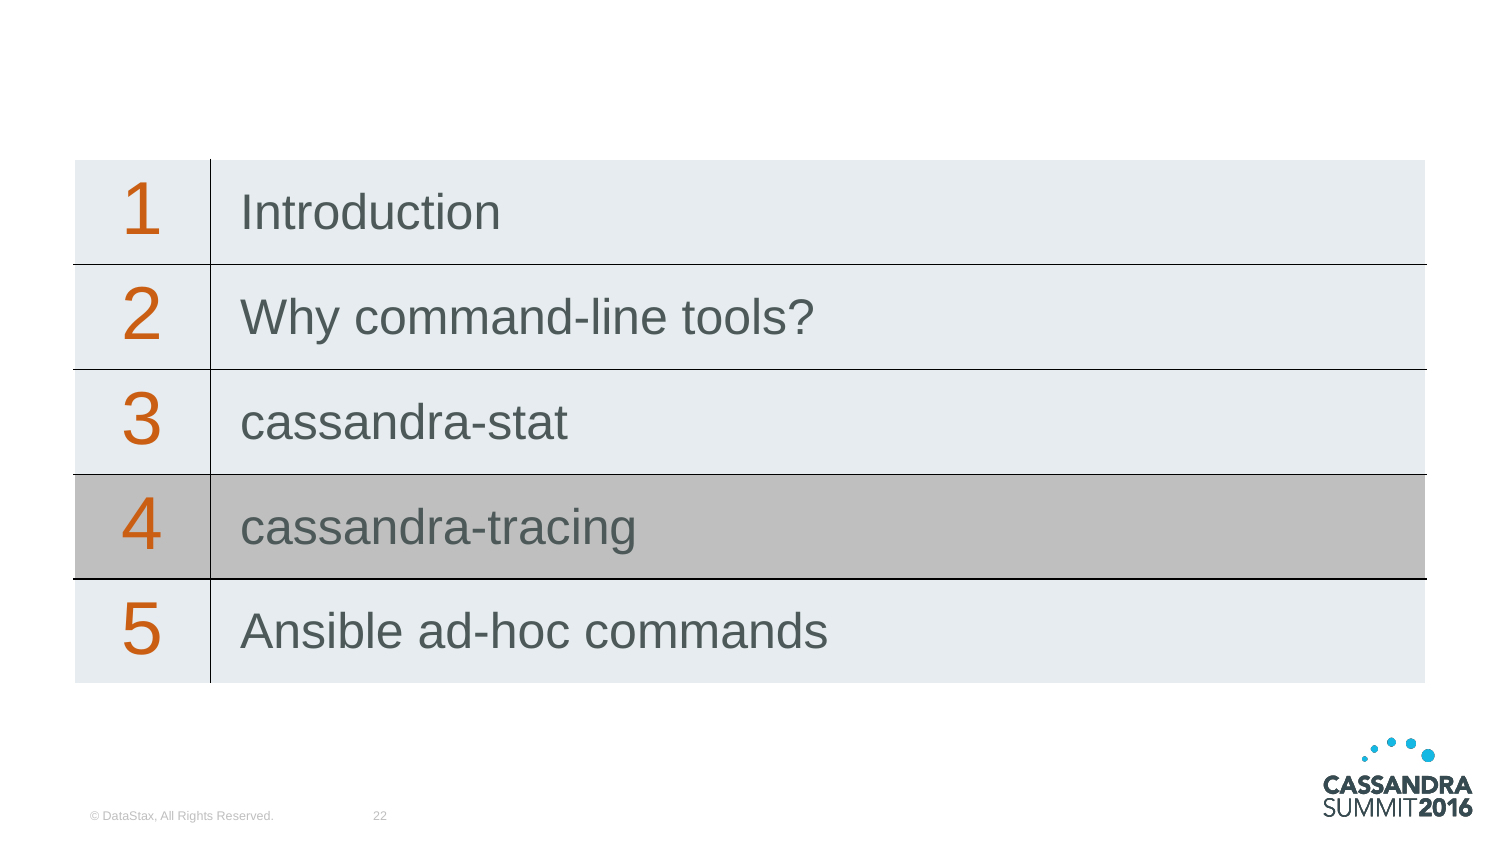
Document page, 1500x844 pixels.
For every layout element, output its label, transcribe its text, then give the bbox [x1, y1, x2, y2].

table_cell 5 [75, 580, 210, 683]
table_cell Ansible ad-hoc commands [211, 580, 1425, 683]
table_cell Why command-line tools? [211, 265, 1425, 369]
table_header 1 [75, 160, 210, 264]
table_cell 4 [75, 475, 210, 578]
table_cell 2 [75, 265, 210, 369]
footer © DataStax, All Rights Reserved. [75, 793, 337, 839]
table_cell 3 [75, 370, 210, 474]
table_cell cassandra-stat [211, 370, 1425, 474]
table_header Introduction [211, 160, 1425, 264]
picture [1320, 734, 1475, 819]
table_cell cassandra-tracing [211, 475, 1425, 578]
slide_number ‹#› [346, 793, 414, 839]
